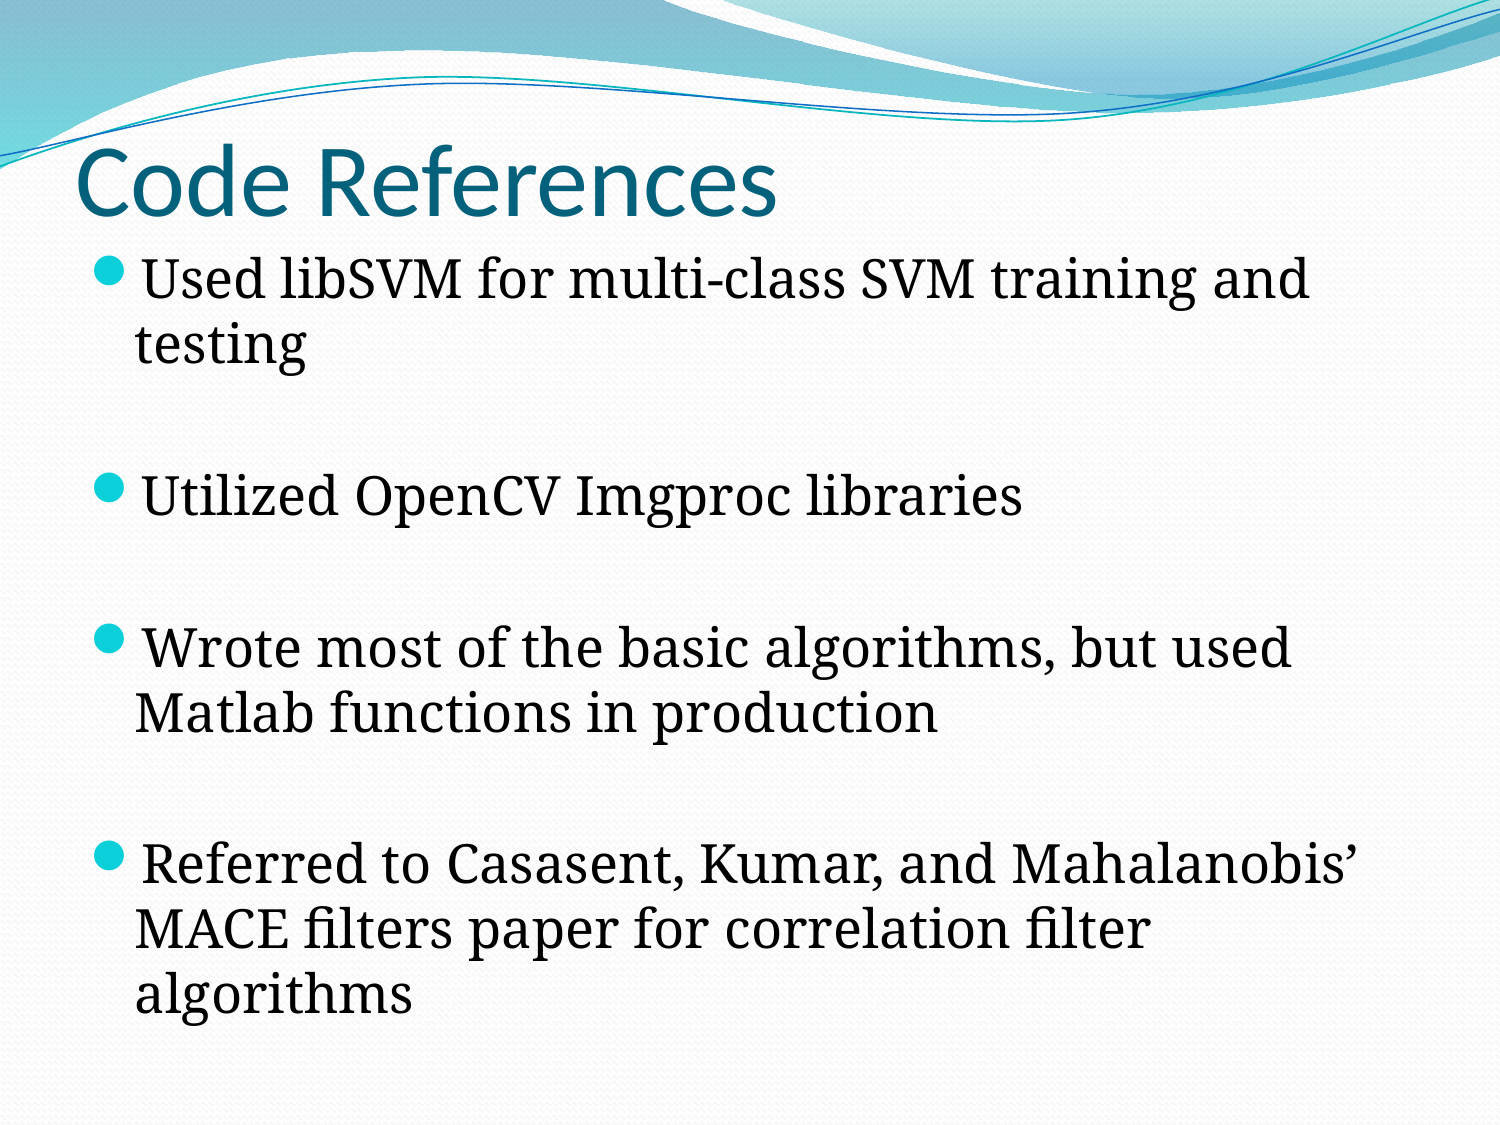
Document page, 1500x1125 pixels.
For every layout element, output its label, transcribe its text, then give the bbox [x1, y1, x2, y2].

list Used libSVM for multi-class SVM training and testing Utilized OpenCV Imgproc libraries Wrote most of the basic algorithms, but used Matlab functions in production Referred to Casasent, Kumar, and Mahalanobis’ MACE filters paper for correlation filter algorithms [75, 237, 1425, 1038]
title Code References [75, 50, 1425, 237]
